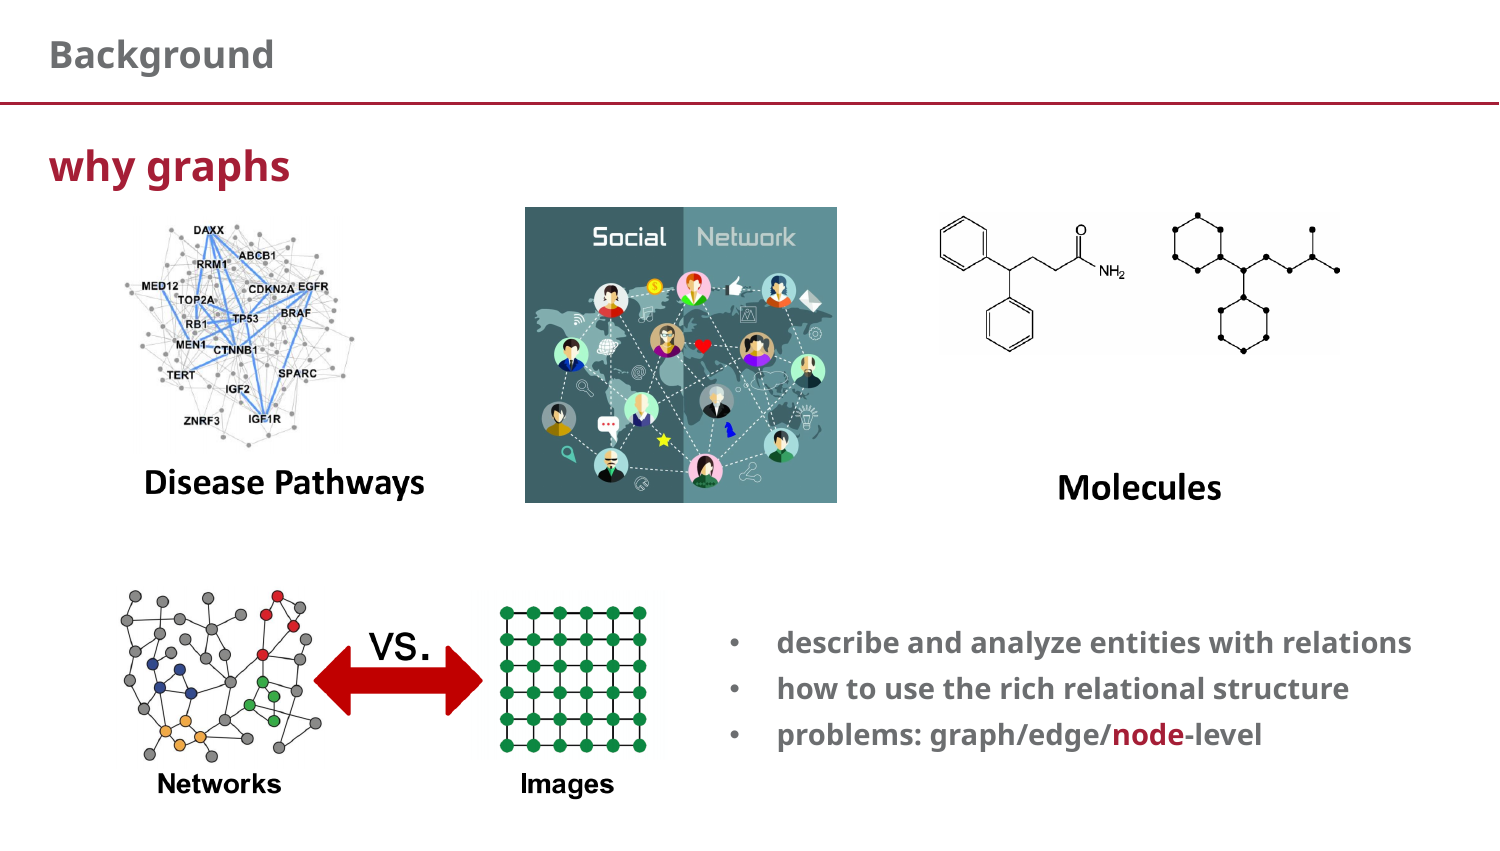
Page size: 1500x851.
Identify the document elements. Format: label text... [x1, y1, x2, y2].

text_box describe and analyze entities with relations how to use the rich relational structure problems: graph/edge/node-level [714, 606, 1429, 759]
picture [105, 216, 442, 515]
picture [920, 176, 1354, 515]
picture [525, 207, 837, 503]
picture [113, 576, 668, 813]
text_box Background [33, 48, 393, 84]
text_box why graphs [33, 128, 1137, 198]
